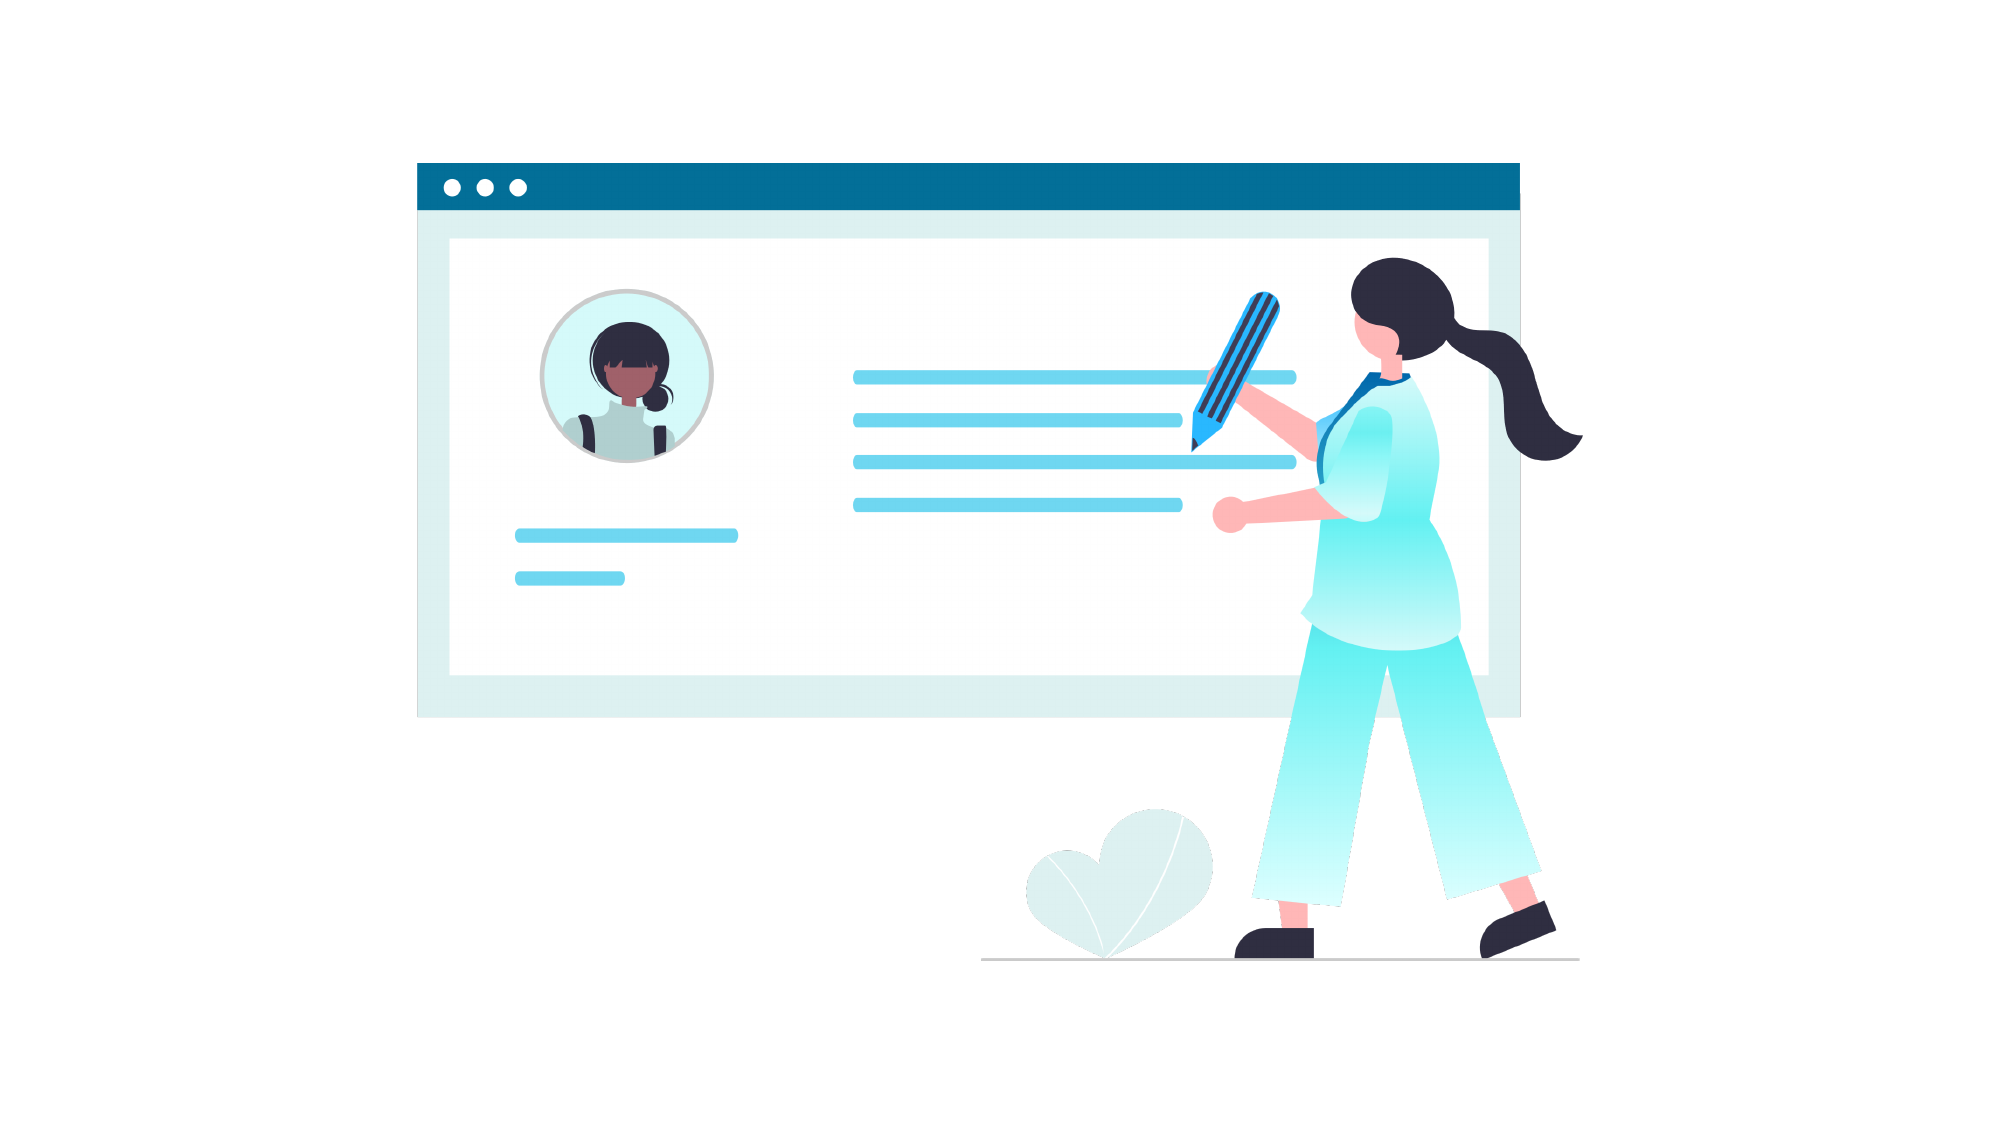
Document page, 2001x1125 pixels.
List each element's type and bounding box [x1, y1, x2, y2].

picture [510, 180, 526, 196]
picture [417, 163, 1583, 961]
picture [477, 180, 493, 196]
picture [444, 180, 460, 196]
